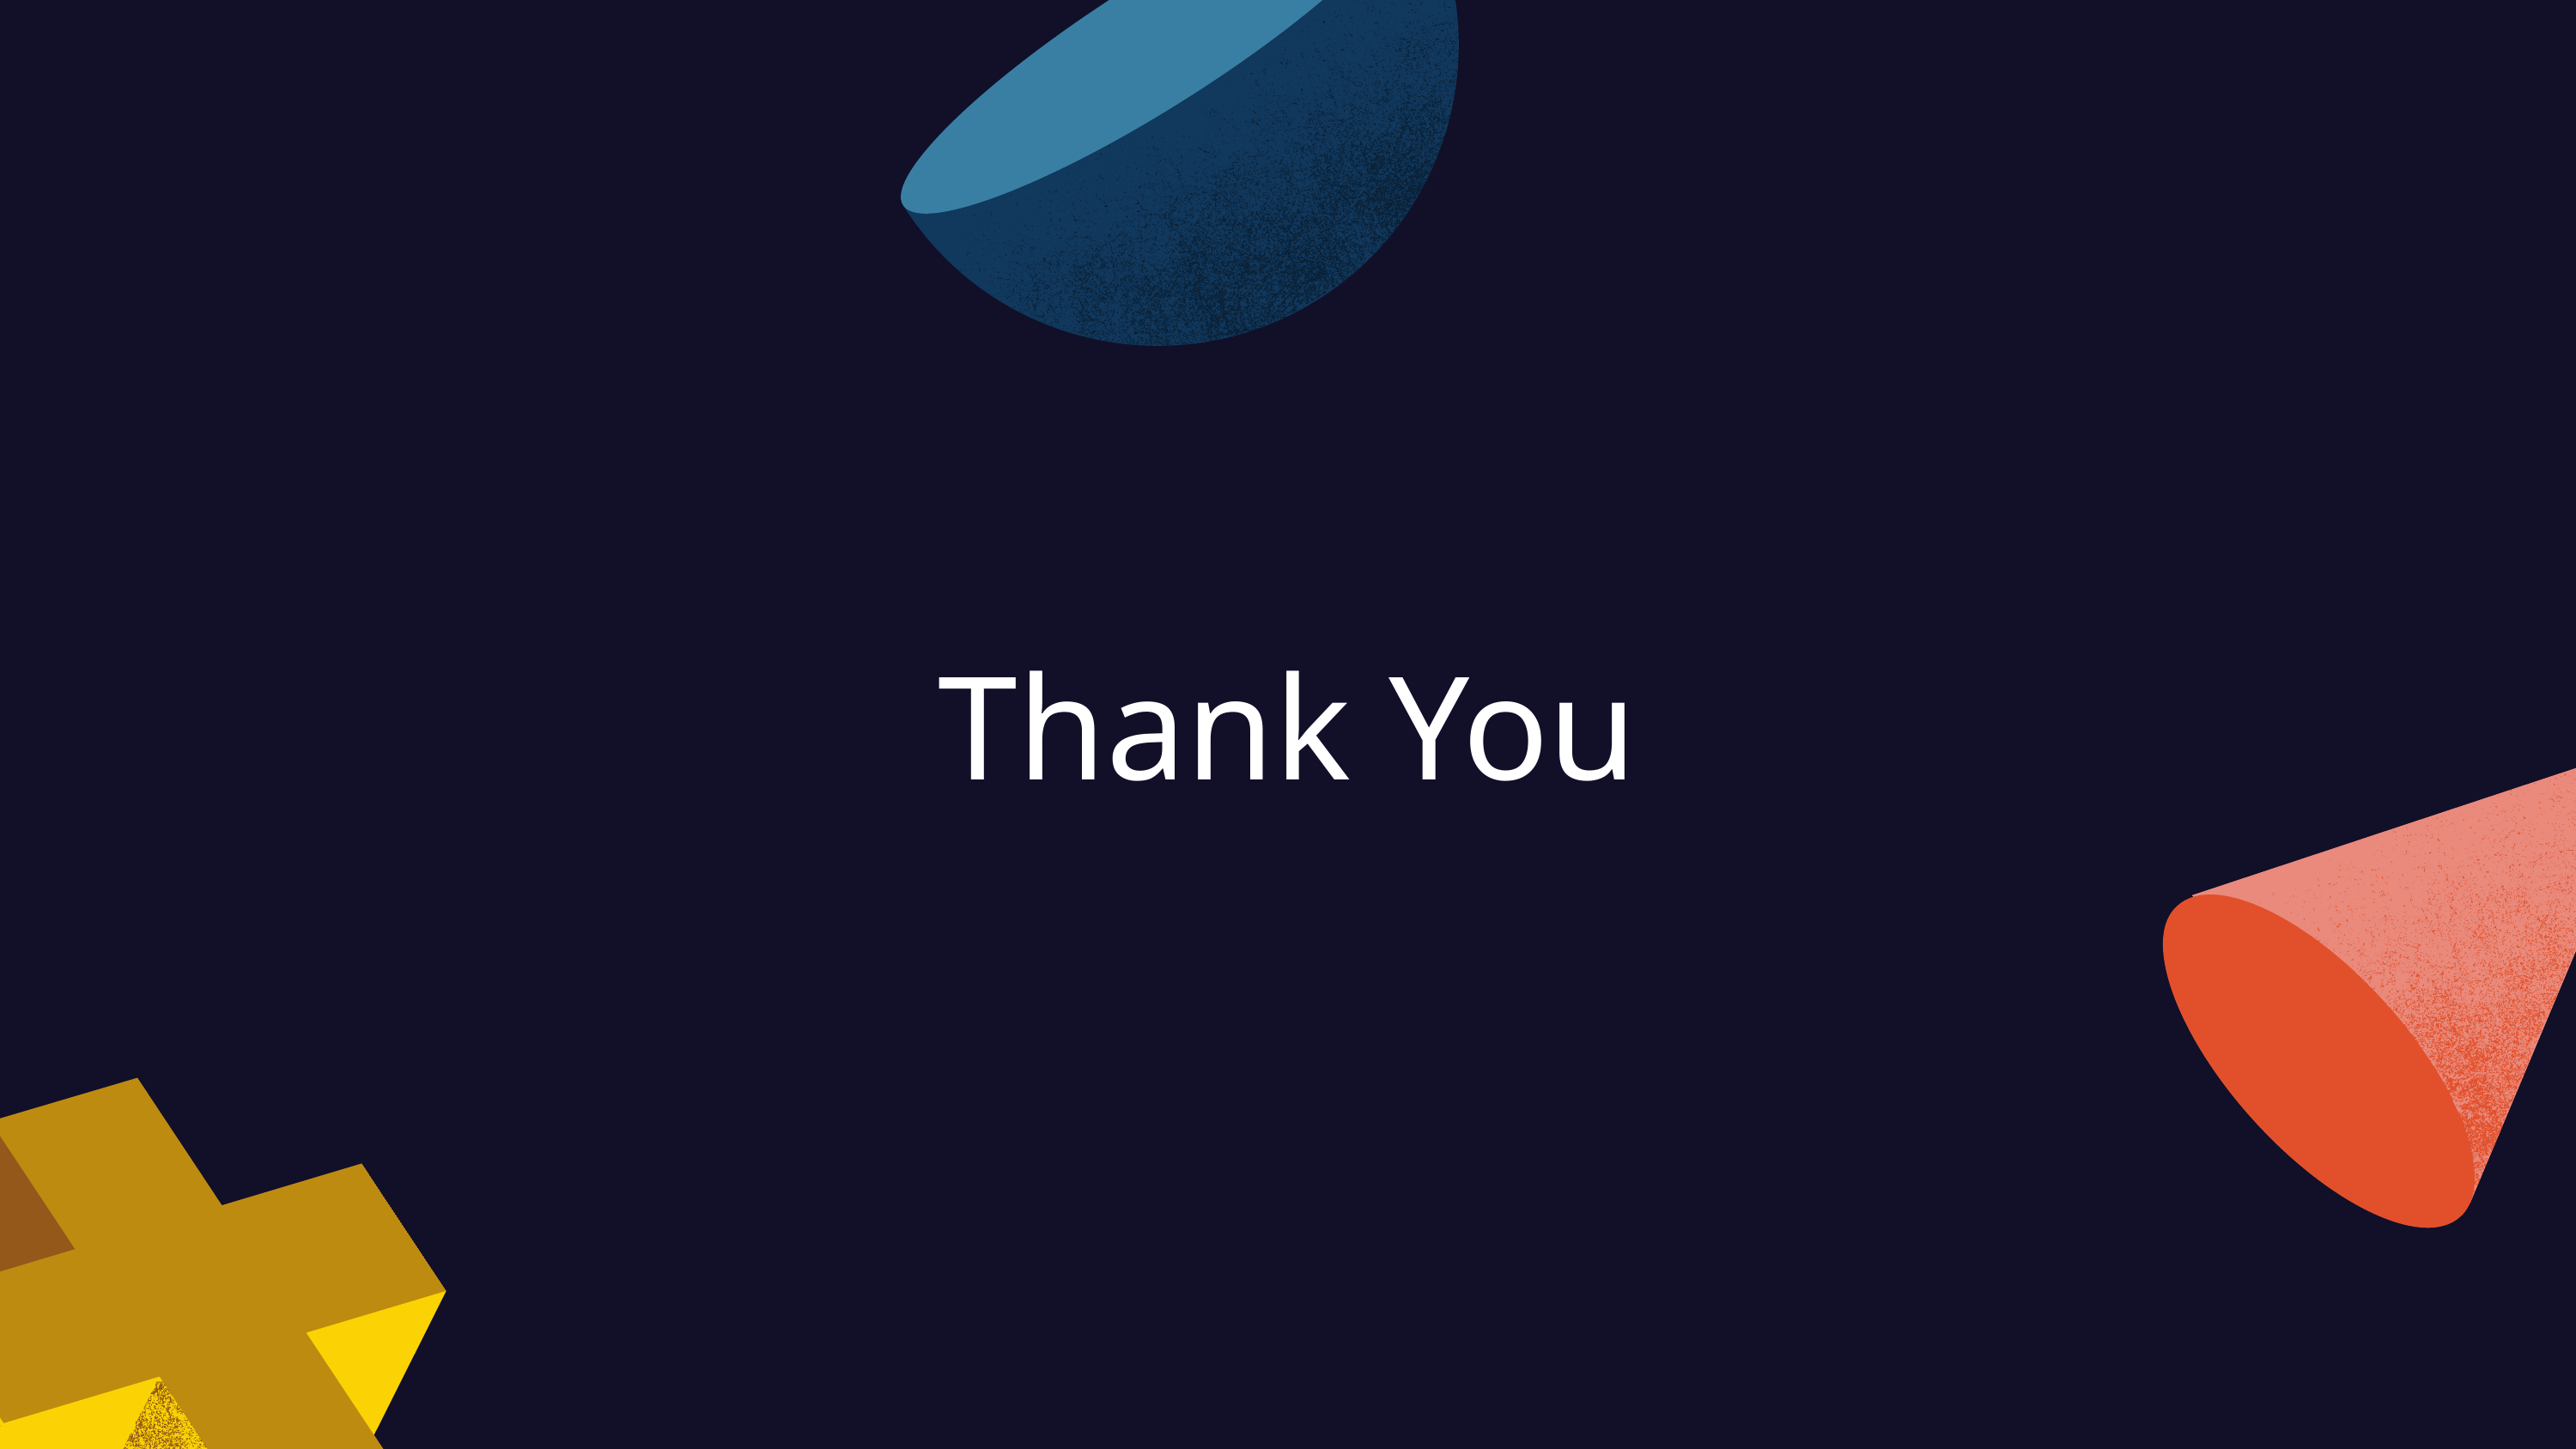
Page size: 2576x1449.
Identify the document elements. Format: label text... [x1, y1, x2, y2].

picture [2249, 650, 2576, 1213]
picture [0, 1076, 441, 1449]
picture [920, 0, 1523, 328]
text_box Thank You [201, 637, 2375, 809]
